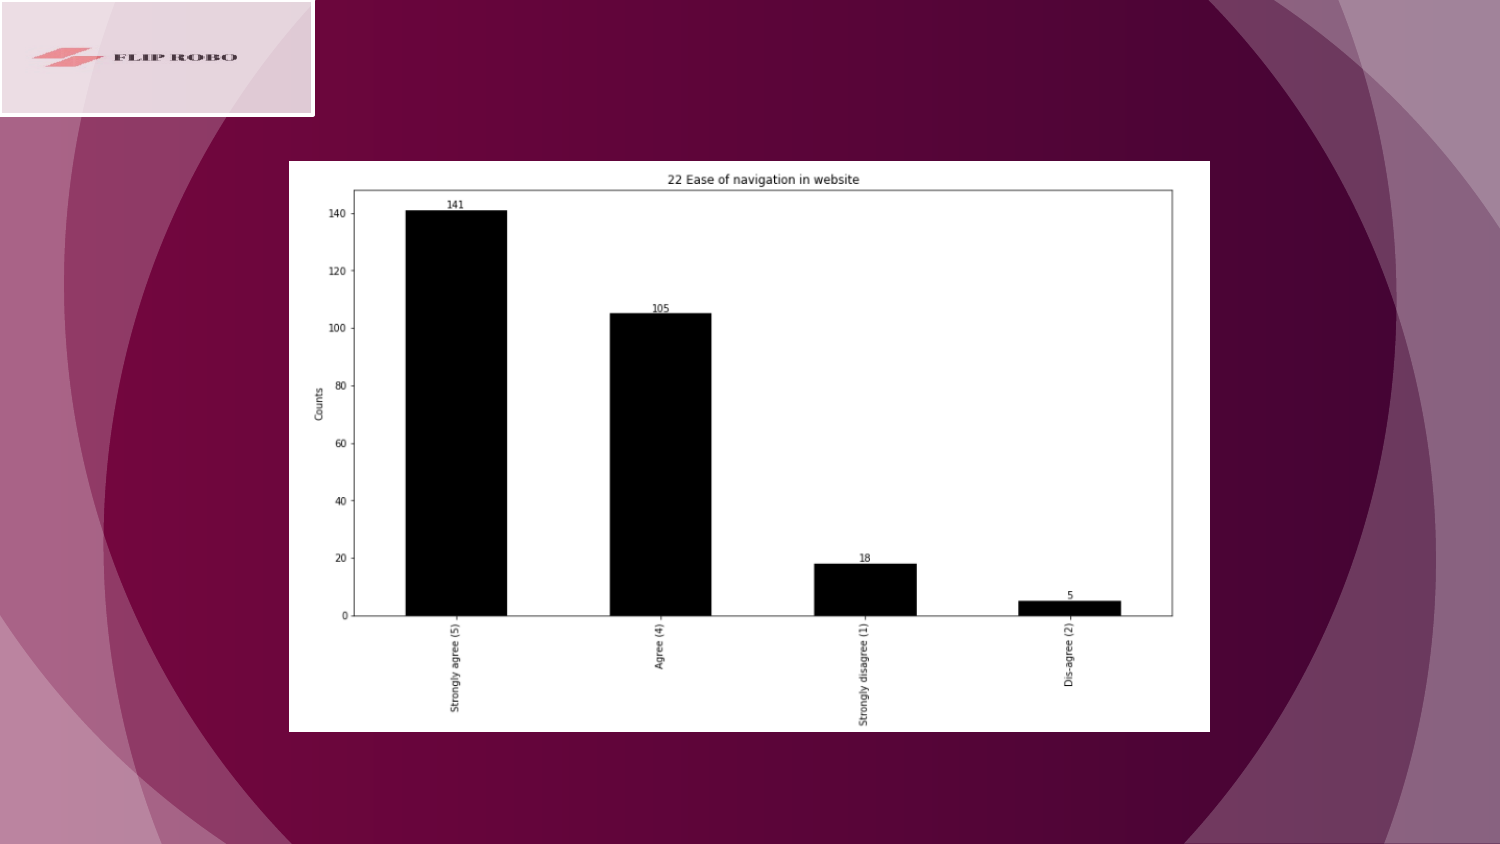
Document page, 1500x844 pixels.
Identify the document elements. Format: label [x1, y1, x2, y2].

picture [289, 161, 1210, 732]
